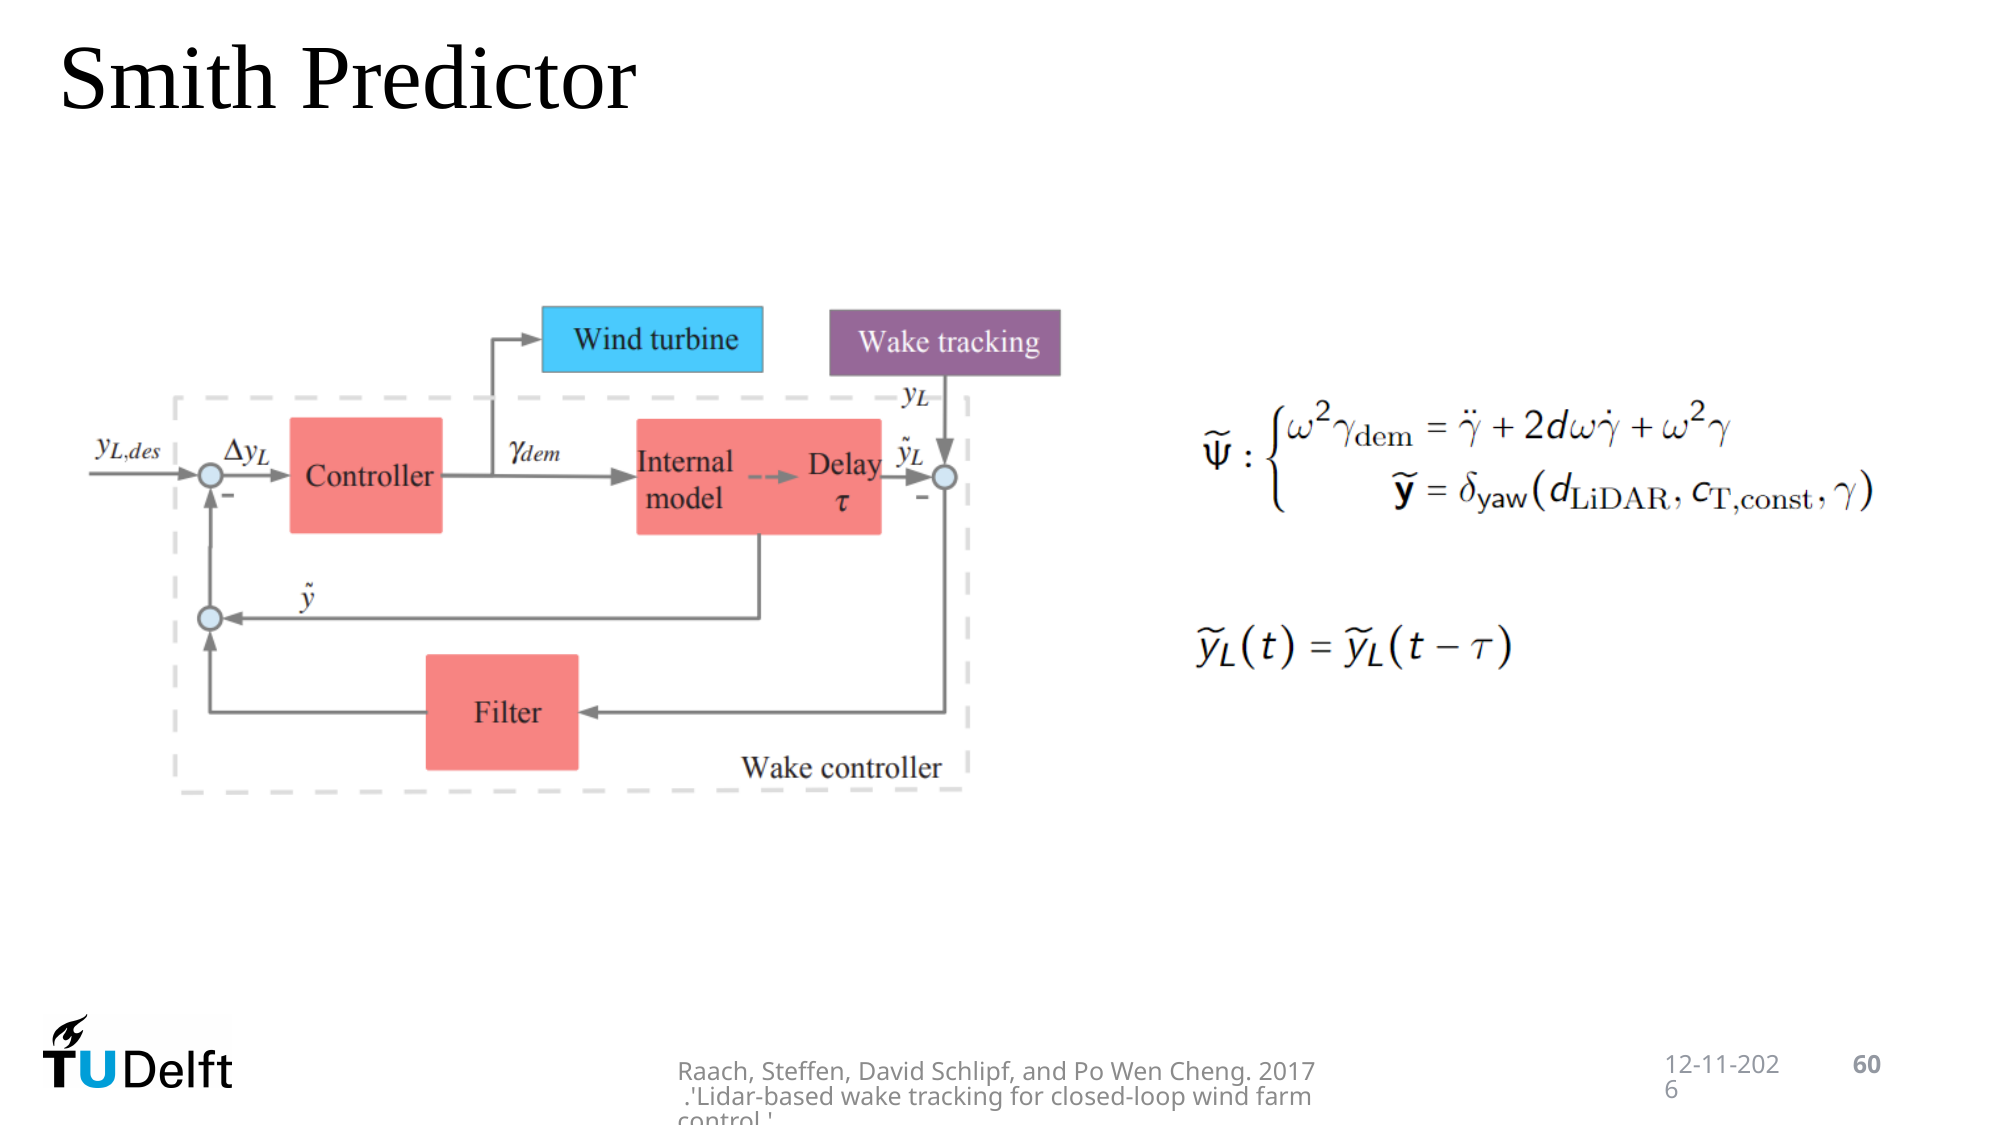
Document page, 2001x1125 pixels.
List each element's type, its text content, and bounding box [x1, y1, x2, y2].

picture [1182, 594, 1528, 701]
slide_number 60 [1833, 985, 1882, 1125]
text_box [117, 256, 1882, 985]
picture [43, 1014, 232, 1088]
footer Raach, Steffen, David Schlipf, and Po Wen Cheng. 2017 .'Lidar-based wake tracking for closed-loop wind farm control.' [662, 1042, 1338, 1103]
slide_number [1664, 985, 1791, 1125]
picture [54, 256, 1099, 816]
title Smith Predictor [43, 18, 1769, 141]
picture [1182, 359, 1901, 563]
